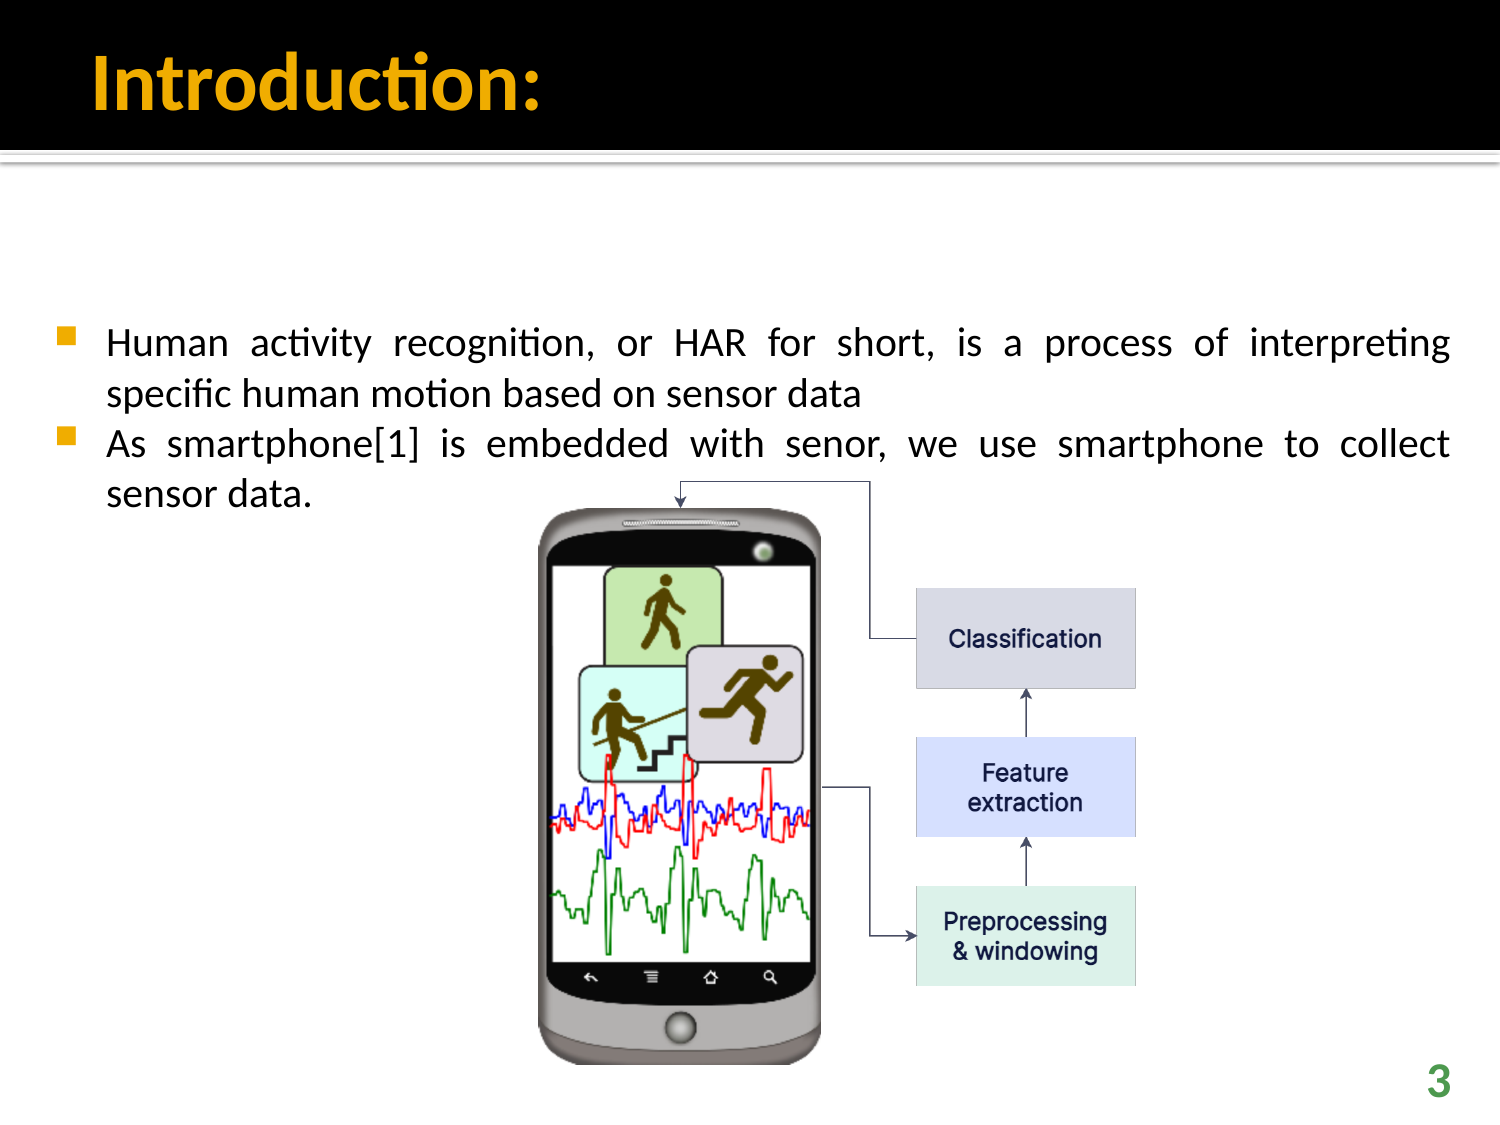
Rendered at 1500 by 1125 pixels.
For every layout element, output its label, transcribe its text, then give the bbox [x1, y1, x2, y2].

title Introduction: [75, 12, 1425, 143]
list Human activity recognition, or HAR for short, is a process of interpreting specific human motion based on sensor data As smartphone[1] is embedded with senor, we use smartphone to collect sensor data. [24, 300, 1467, 547]
slide_number 3 [1345, 1062, 1467, 1108]
picture [538, 471, 1136, 1066]
